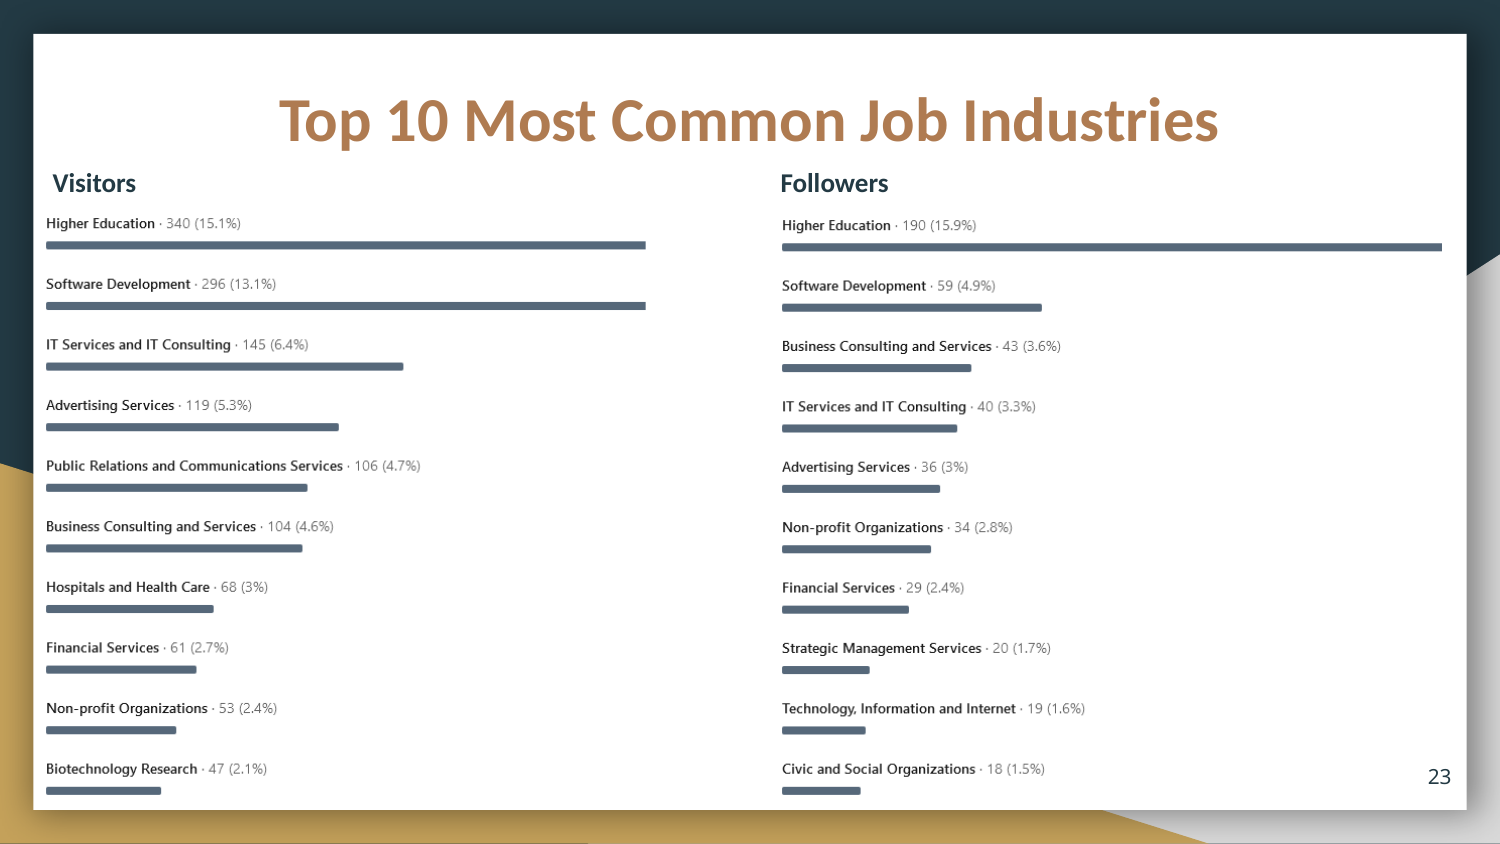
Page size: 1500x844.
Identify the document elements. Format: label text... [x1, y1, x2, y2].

picture [37, 206, 646, 807]
text_box Followers [765, 149, 1258, 213]
title Top 10 Most Common Job Industries [134, 63, 1366, 221]
picture [771, 201, 1443, 801]
text_box Visitors [37, 149, 530, 206]
slide_number ‹#› [1441, 745, 1467, 810]
